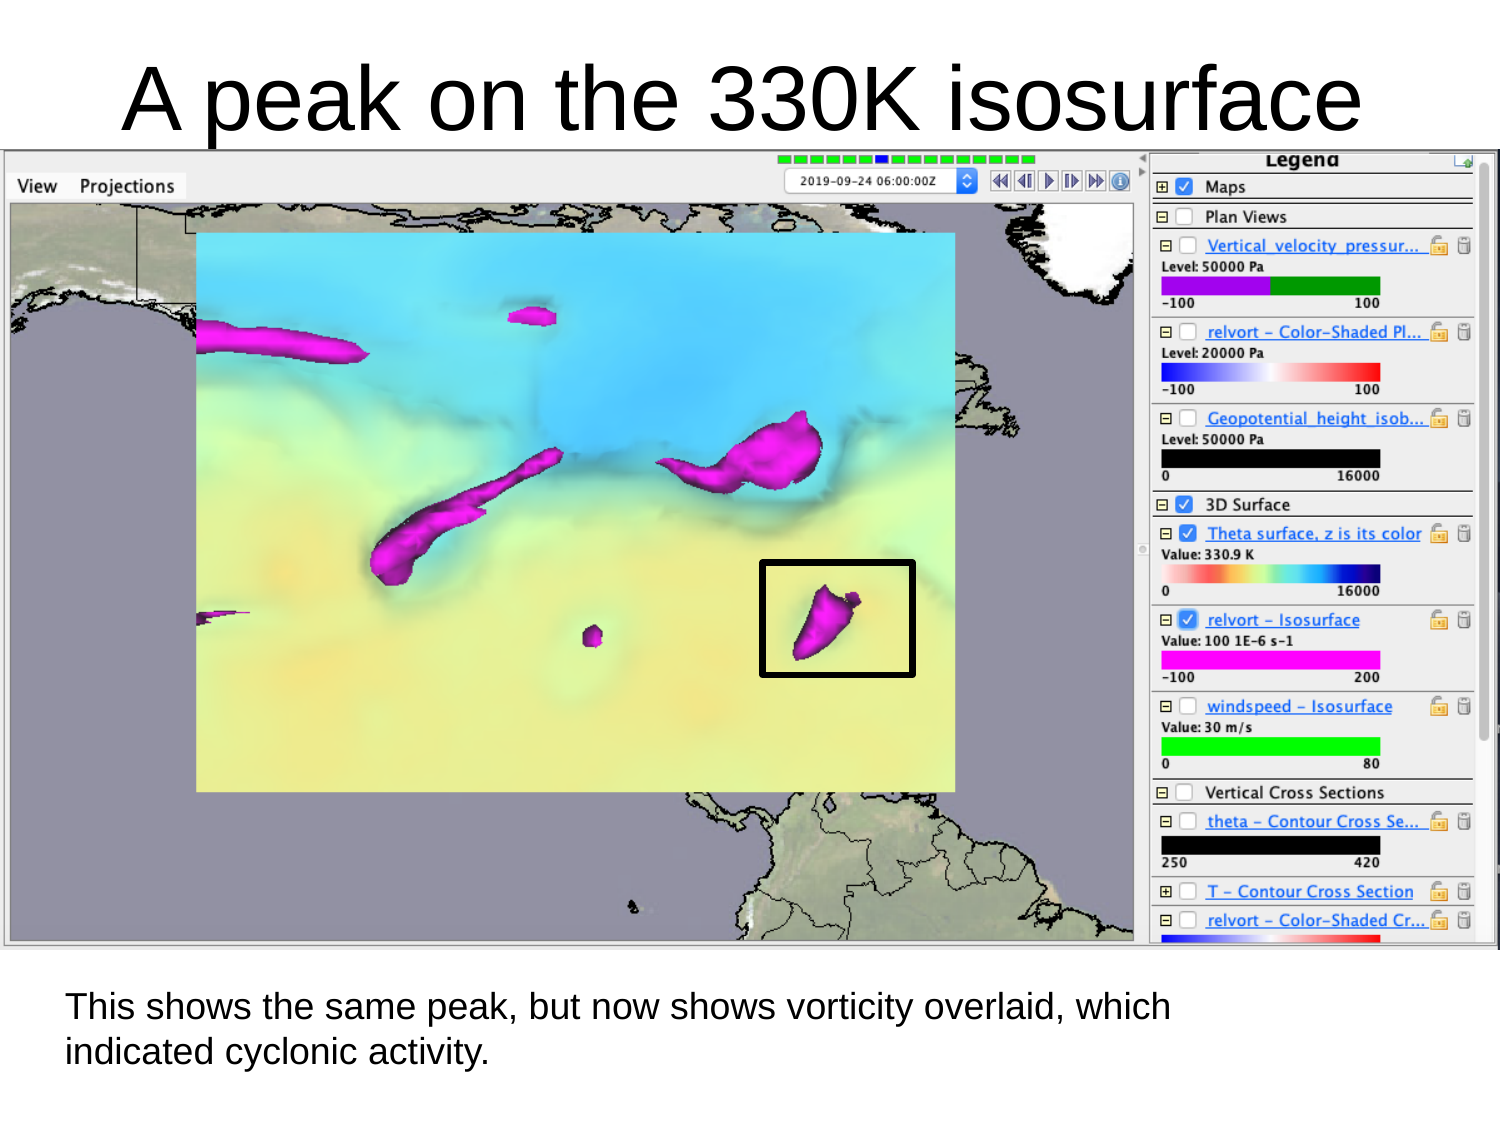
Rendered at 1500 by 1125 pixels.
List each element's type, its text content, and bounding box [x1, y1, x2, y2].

text_box This shows the same peak, but now shows vorticity overlaid, which indicated cyclonic activity. [50, 974, 1213, 1080]
title A peak on the 330K isosurface [0, 0, 1488, 148]
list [0, 149, 1500, 951]
